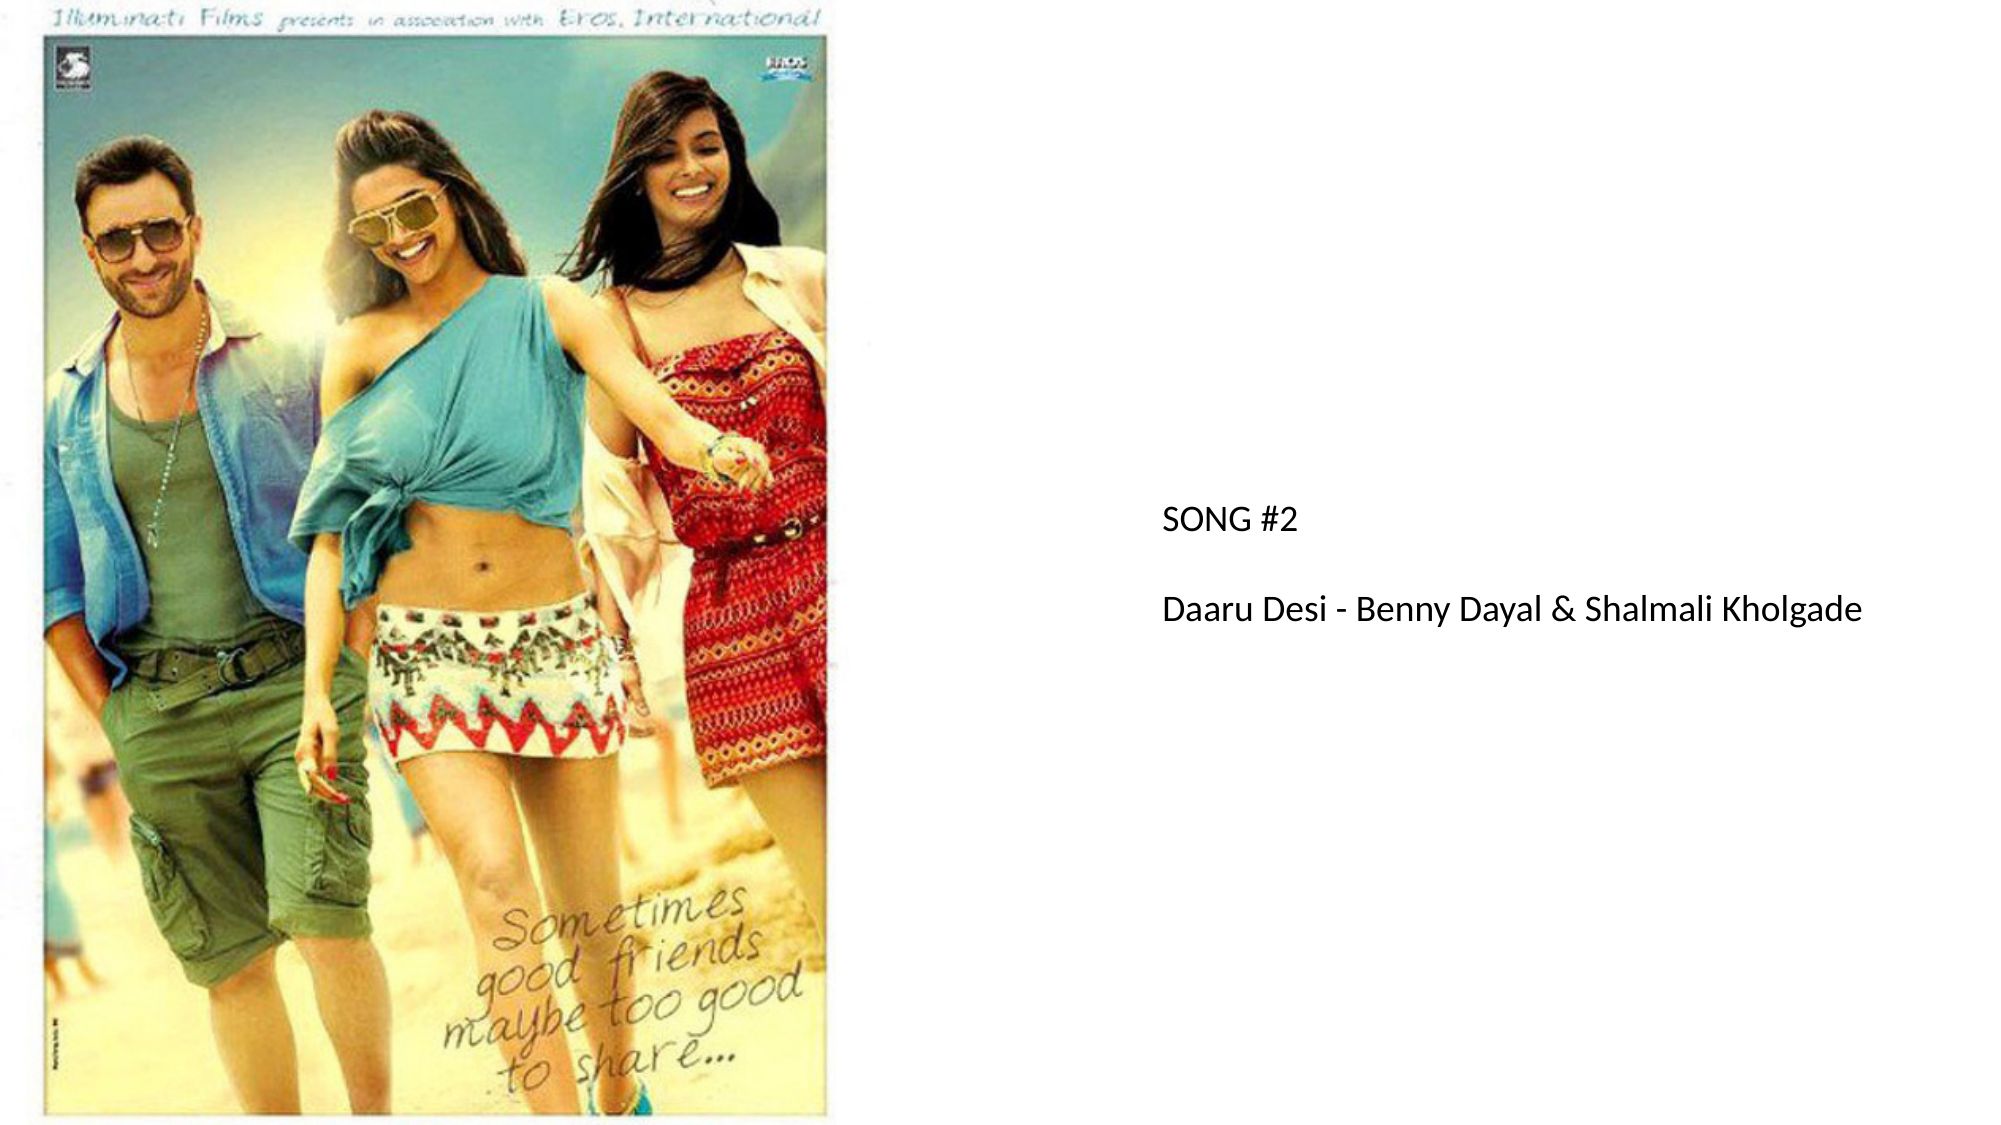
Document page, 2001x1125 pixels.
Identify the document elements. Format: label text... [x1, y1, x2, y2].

text_box SONG #2 Daaru Desi - Benny Dayal & Shalmali Kholgade [1147, 486, 1879, 637]
picture [0, 0, 879, 1125]
